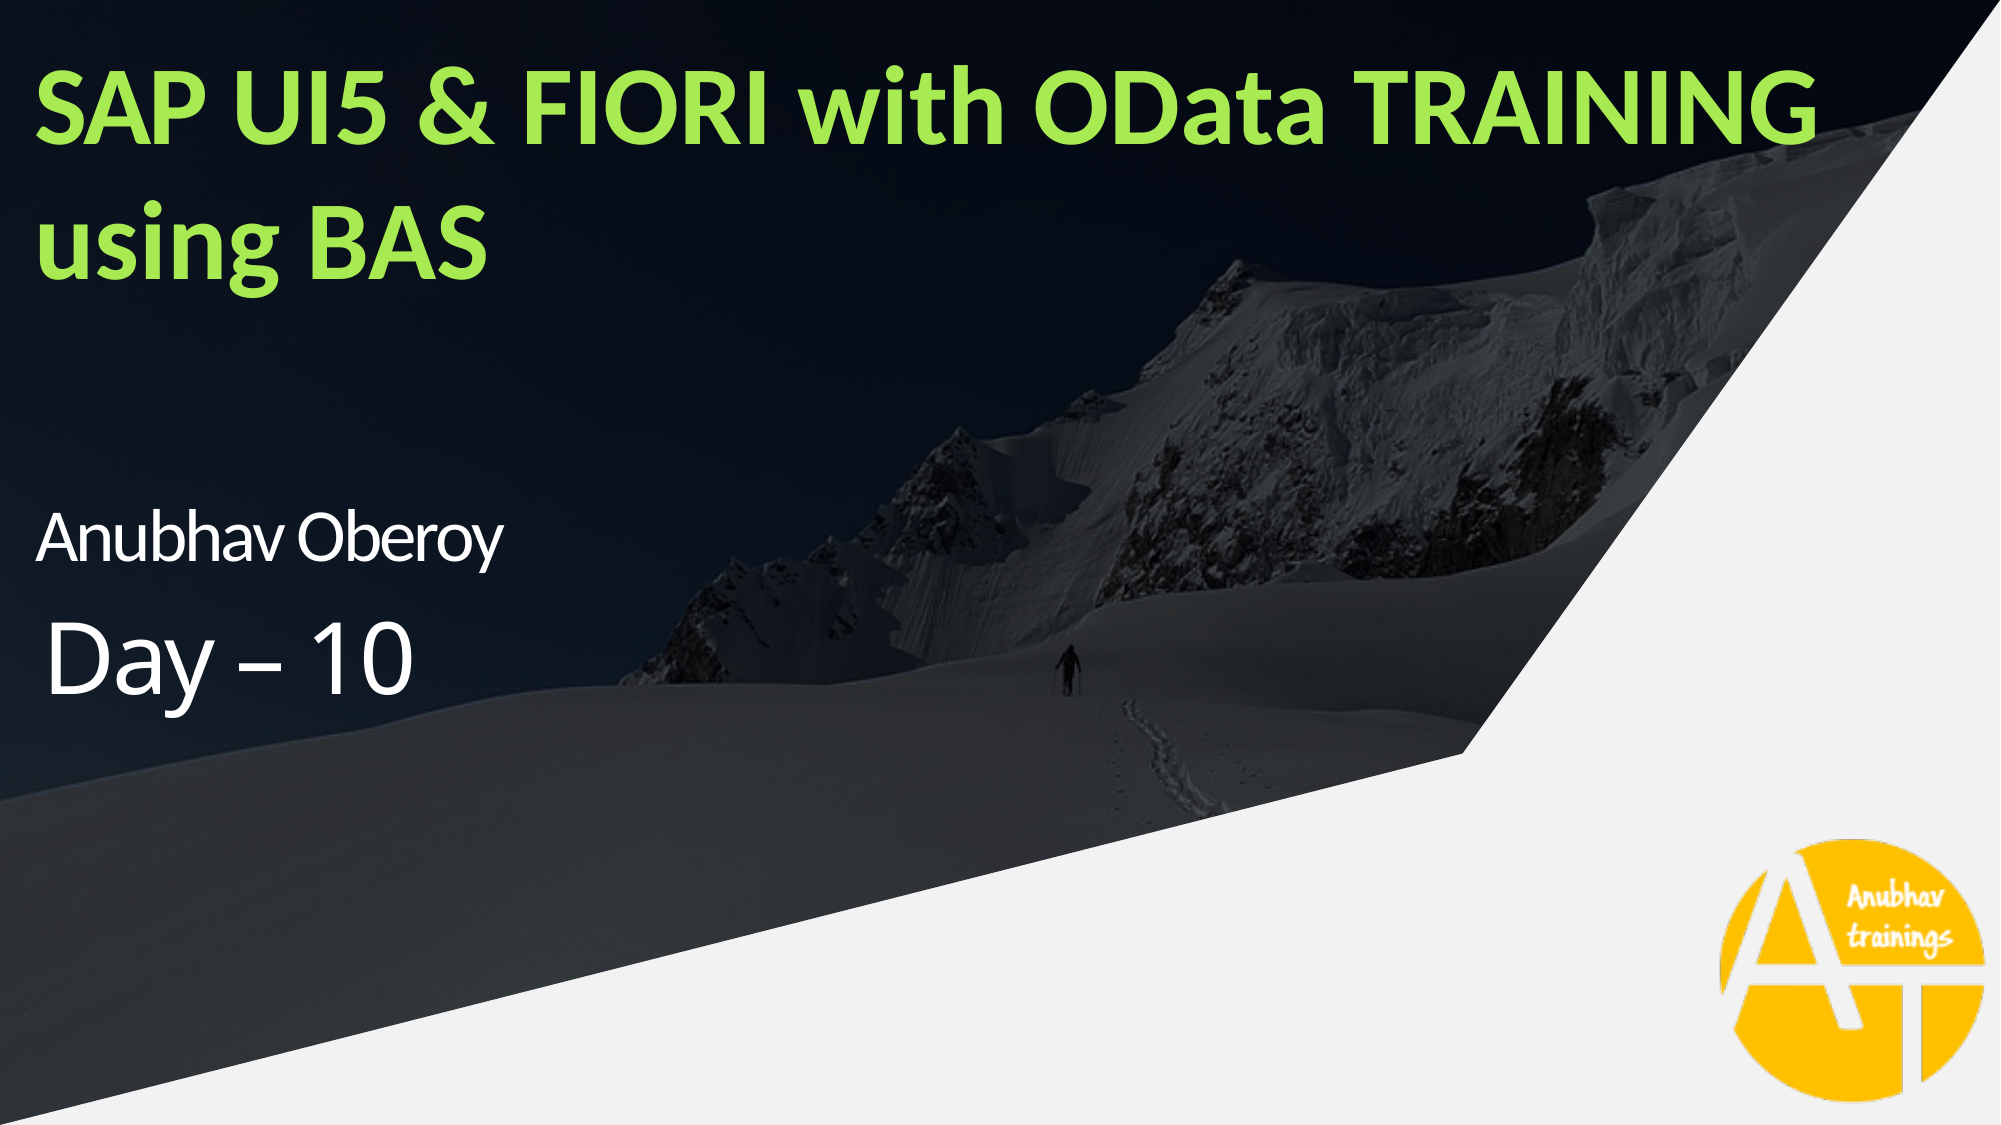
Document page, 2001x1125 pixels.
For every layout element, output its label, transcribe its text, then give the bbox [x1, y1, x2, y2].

text_box Day – 10 [27, 587, 1115, 722]
text_box SAP UI5 & FIORI with OData TRAINING using BAS [20, 25, 1934, 310]
text_box [0, 0, 2000, 1125]
picture [1694, 822, 2000, 1125]
text_box Anubhav Oberoy [20, 478, 1108, 584]
